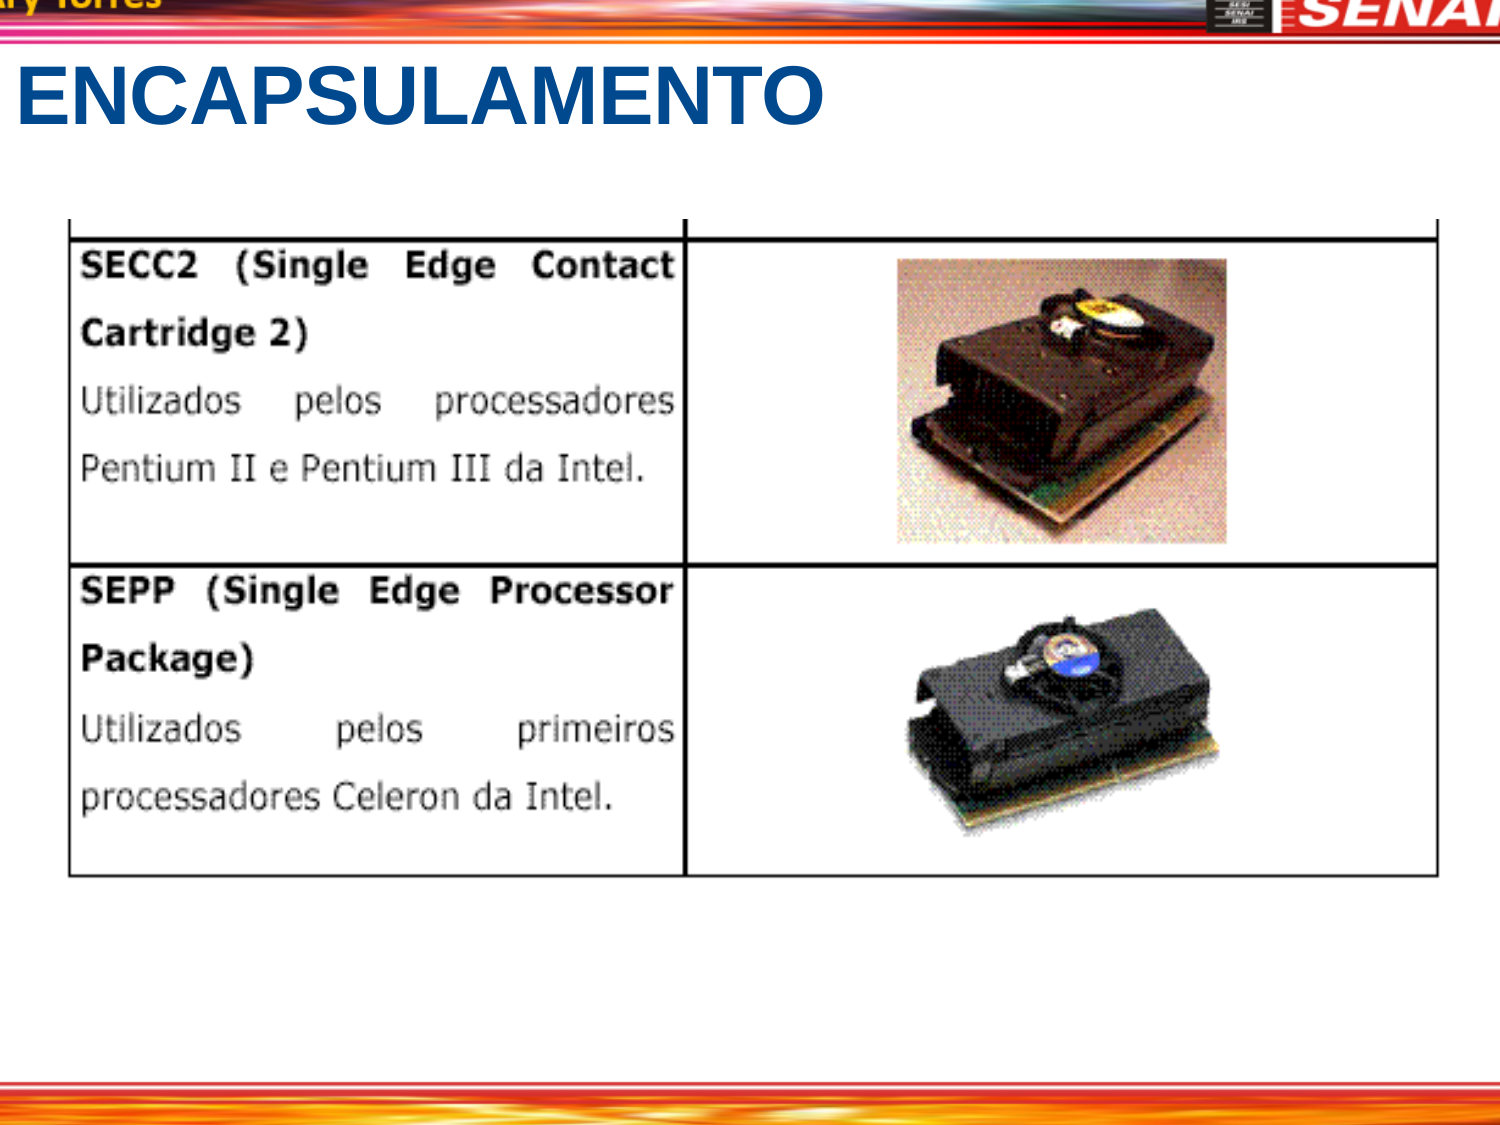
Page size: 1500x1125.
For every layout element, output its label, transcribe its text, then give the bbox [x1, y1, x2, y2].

picture [0, 0, 1500, 1125]
title ENCAPSULAMENTO [12, 39, 834, 230]
